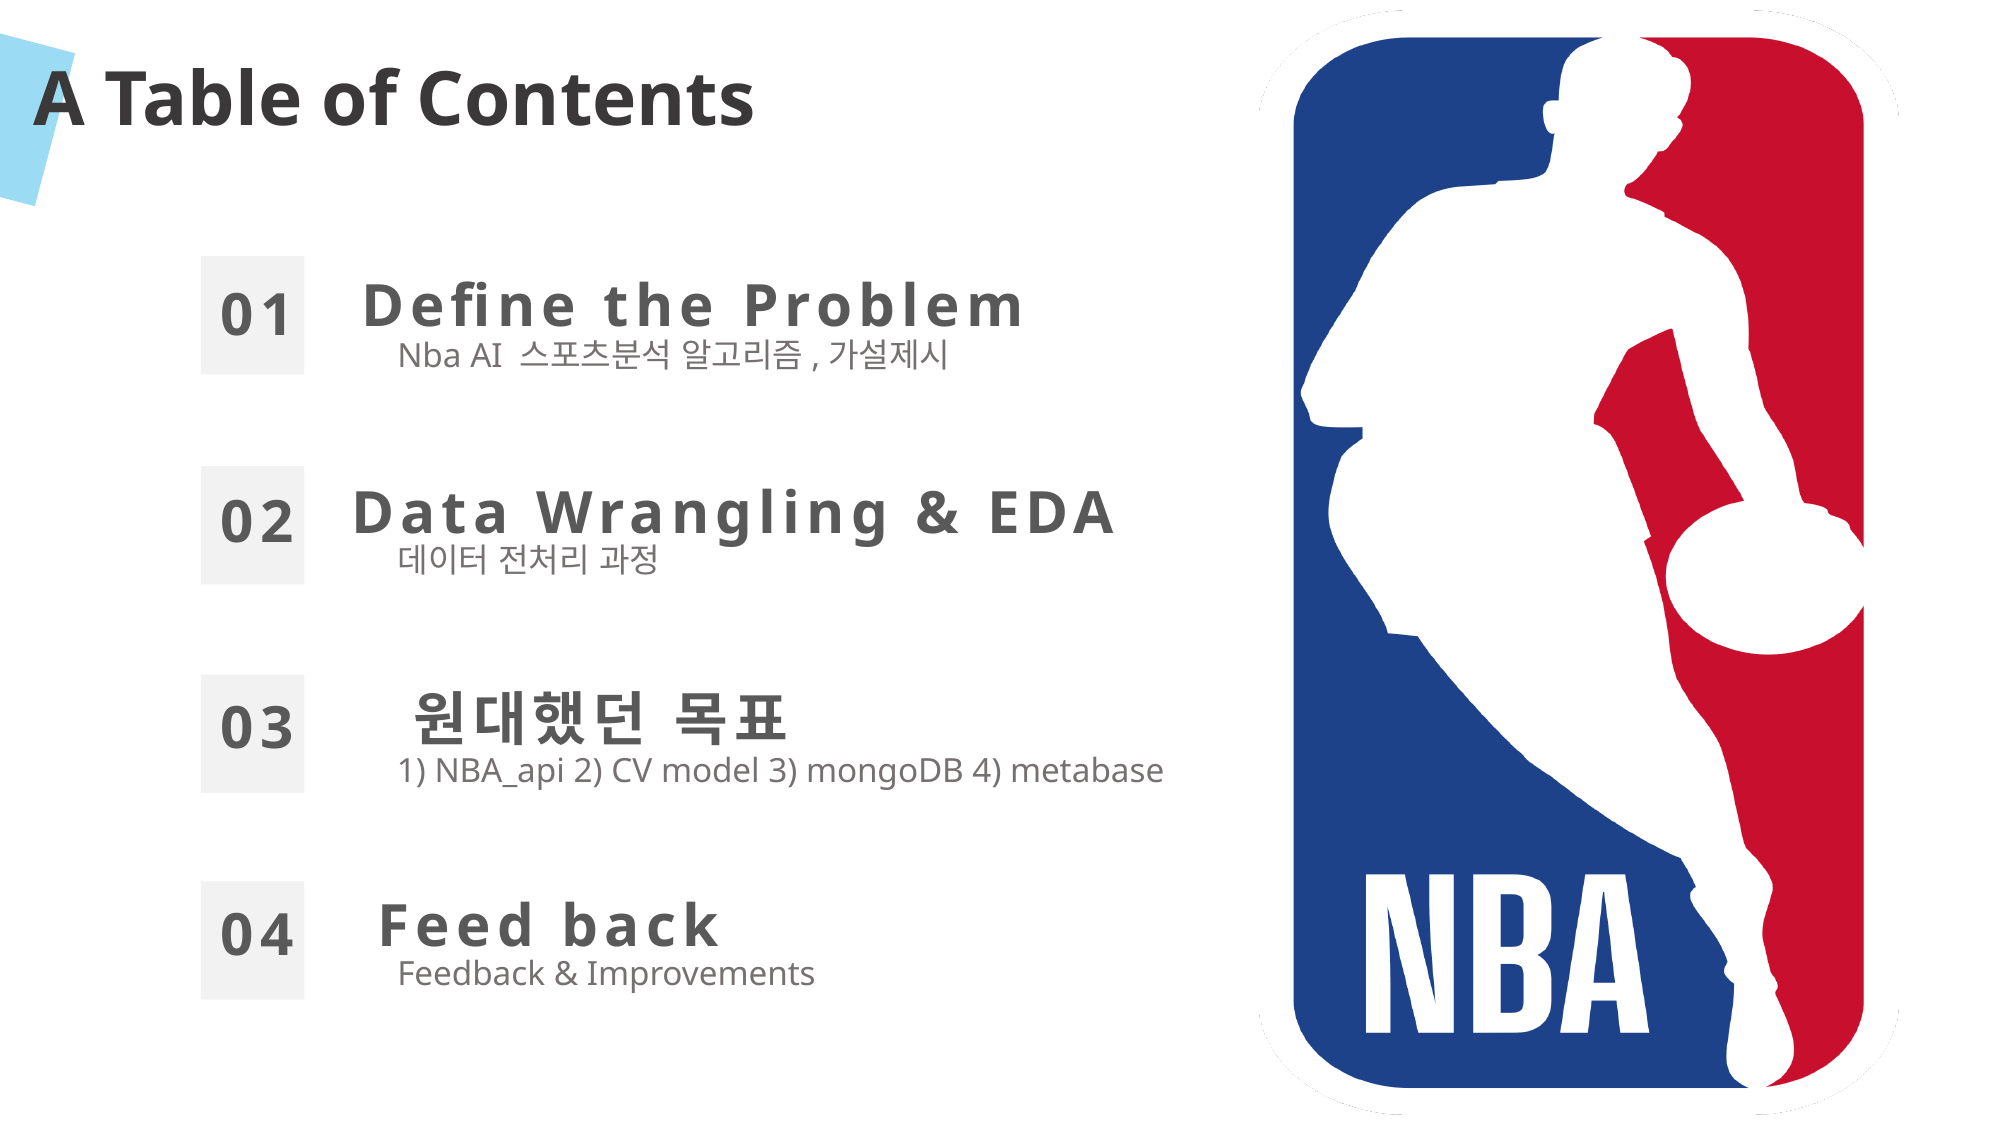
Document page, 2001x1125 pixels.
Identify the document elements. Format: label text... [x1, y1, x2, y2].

text_box 원대했던 목표 [398, 674, 827, 741]
text_box Nba AI 스포츠분석 알고리즘,가설제시 [382, 326, 1048, 382]
text_box [200, 880, 305, 1001]
picture [1258, 10, 1899, 1115]
text_box 02 [206, 476, 309, 562]
text_box 1) NBA_api 2) CV model 3) mongoDB 4) metabase [382, 741, 1258, 796]
text_box Feedback & Improvements [382, 944, 889, 1000]
text_box [200, 465, 305, 585]
text_box Data Wrangling & EDA [336, 467, 1130, 553]
text_box [200, 674, 305, 794]
text_box A Table of Contents [19, 42, 772, 148]
text_box Feed back [363, 881, 734, 966]
text_box 04 [206, 890, 309, 975]
text_box Define the Problem [346, 260, 1039, 346]
text_box 데이터 전처리 과정 [382, 531, 890, 587]
text_box 01 [206, 269, 309, 355]
text_box [0, 32, 52, 208]
text_box [200, 255, 305, 376]
text_box 03 [206, 683, 309, 769]
